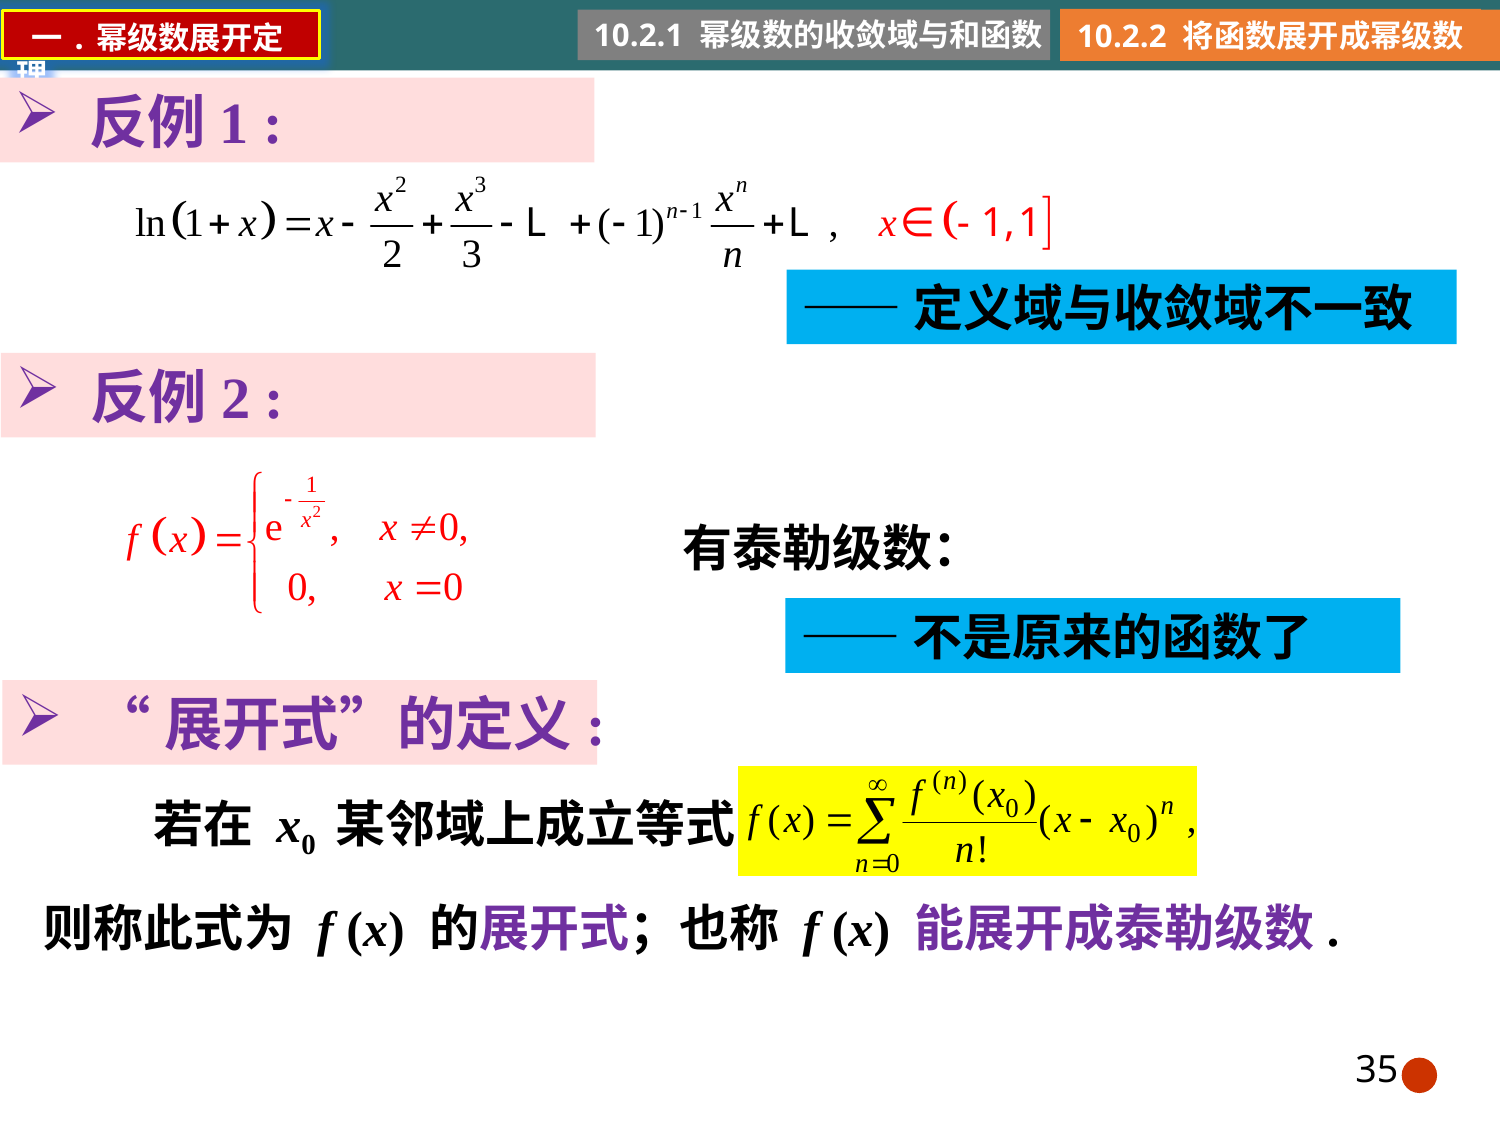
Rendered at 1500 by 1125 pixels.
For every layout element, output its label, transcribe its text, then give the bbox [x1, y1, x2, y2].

text_box 10.2.2 将函数展开成幂级数 [1060, 8, 1481, 57]
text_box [129, 165, 1061, 277]
text_box [1401, 1057, 1438, 1094]
text_box 则称此式为 f (x) 的展开式；也称 f (x) 能展开成泰勒级数. [29, 889, 1367, 964]
text_box [328, 0, 1500, 71]
text_box 一.幂级数展开定理 [2, 10, 320, 59]
text_box 若在 x0 某邻域上成立等式 [138, 784, 738, 868]
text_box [112, 462, 477, 624]
text_box [1059, 8, 1500, 62]
text_box 反例2 : [0, 351, 597, 439]
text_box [738, 765, 1198, 877]
text_box ——定义域与收敛域不一致 [786, 269, 1457, 345]
text_box [576, 55, 1051, 61]
text_box 10.2.1 幂级数的收敛域与和函数 [576, 7, 1061, 55]
text_box “展开式”的定义: [1, 678, 599, 766]
text_box ——不是原来的函数了 [785, 598, 1401, 673]
text_box 反例1 : [0, 76, 596, 164]
slide_number 35 [1340, 1037, 1481, 1113]
